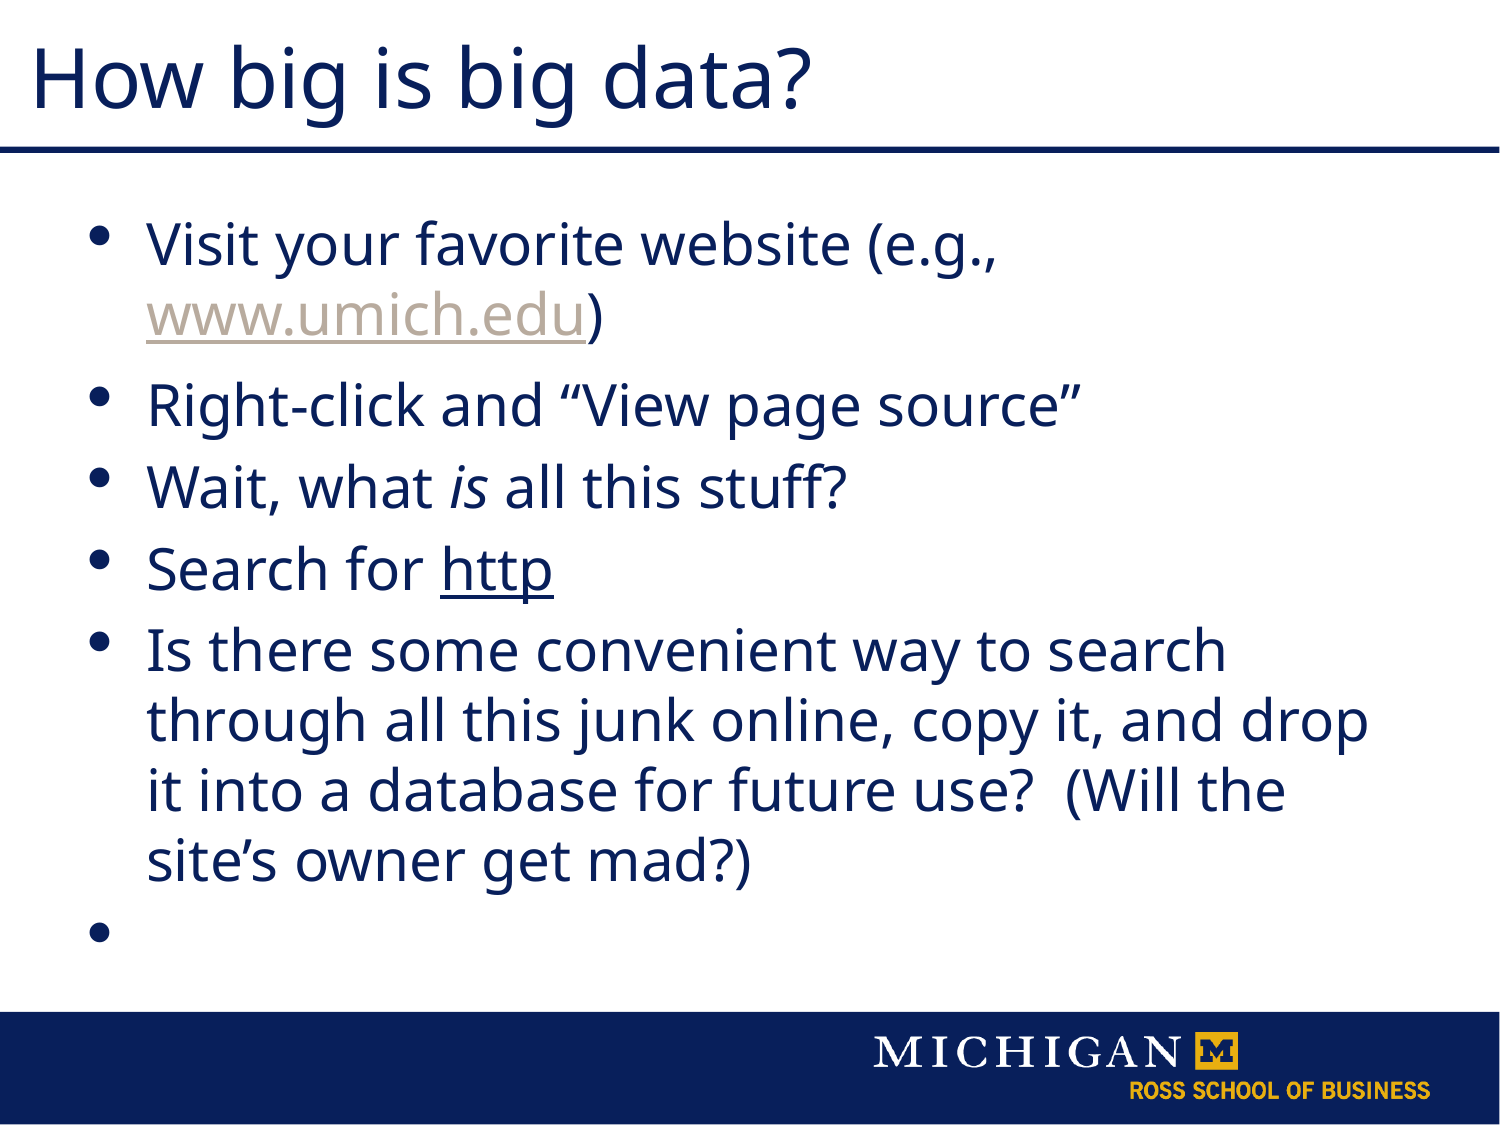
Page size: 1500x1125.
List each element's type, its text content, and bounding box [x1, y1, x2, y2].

picture [862, 1019, 1440, 1112]
text_box Visit your favorite website (e.g., www.umich.edu) Right-click and “View page source” Wait, what is all this stuff? Search for http Is there some convenient way to search through all this junk online, copy it, and drop it into a database for future use? (Will the site’s owner get mad?) [75, 199, 1425, 975]
text_box How big is big data? [14, 0, 1477, 150]
